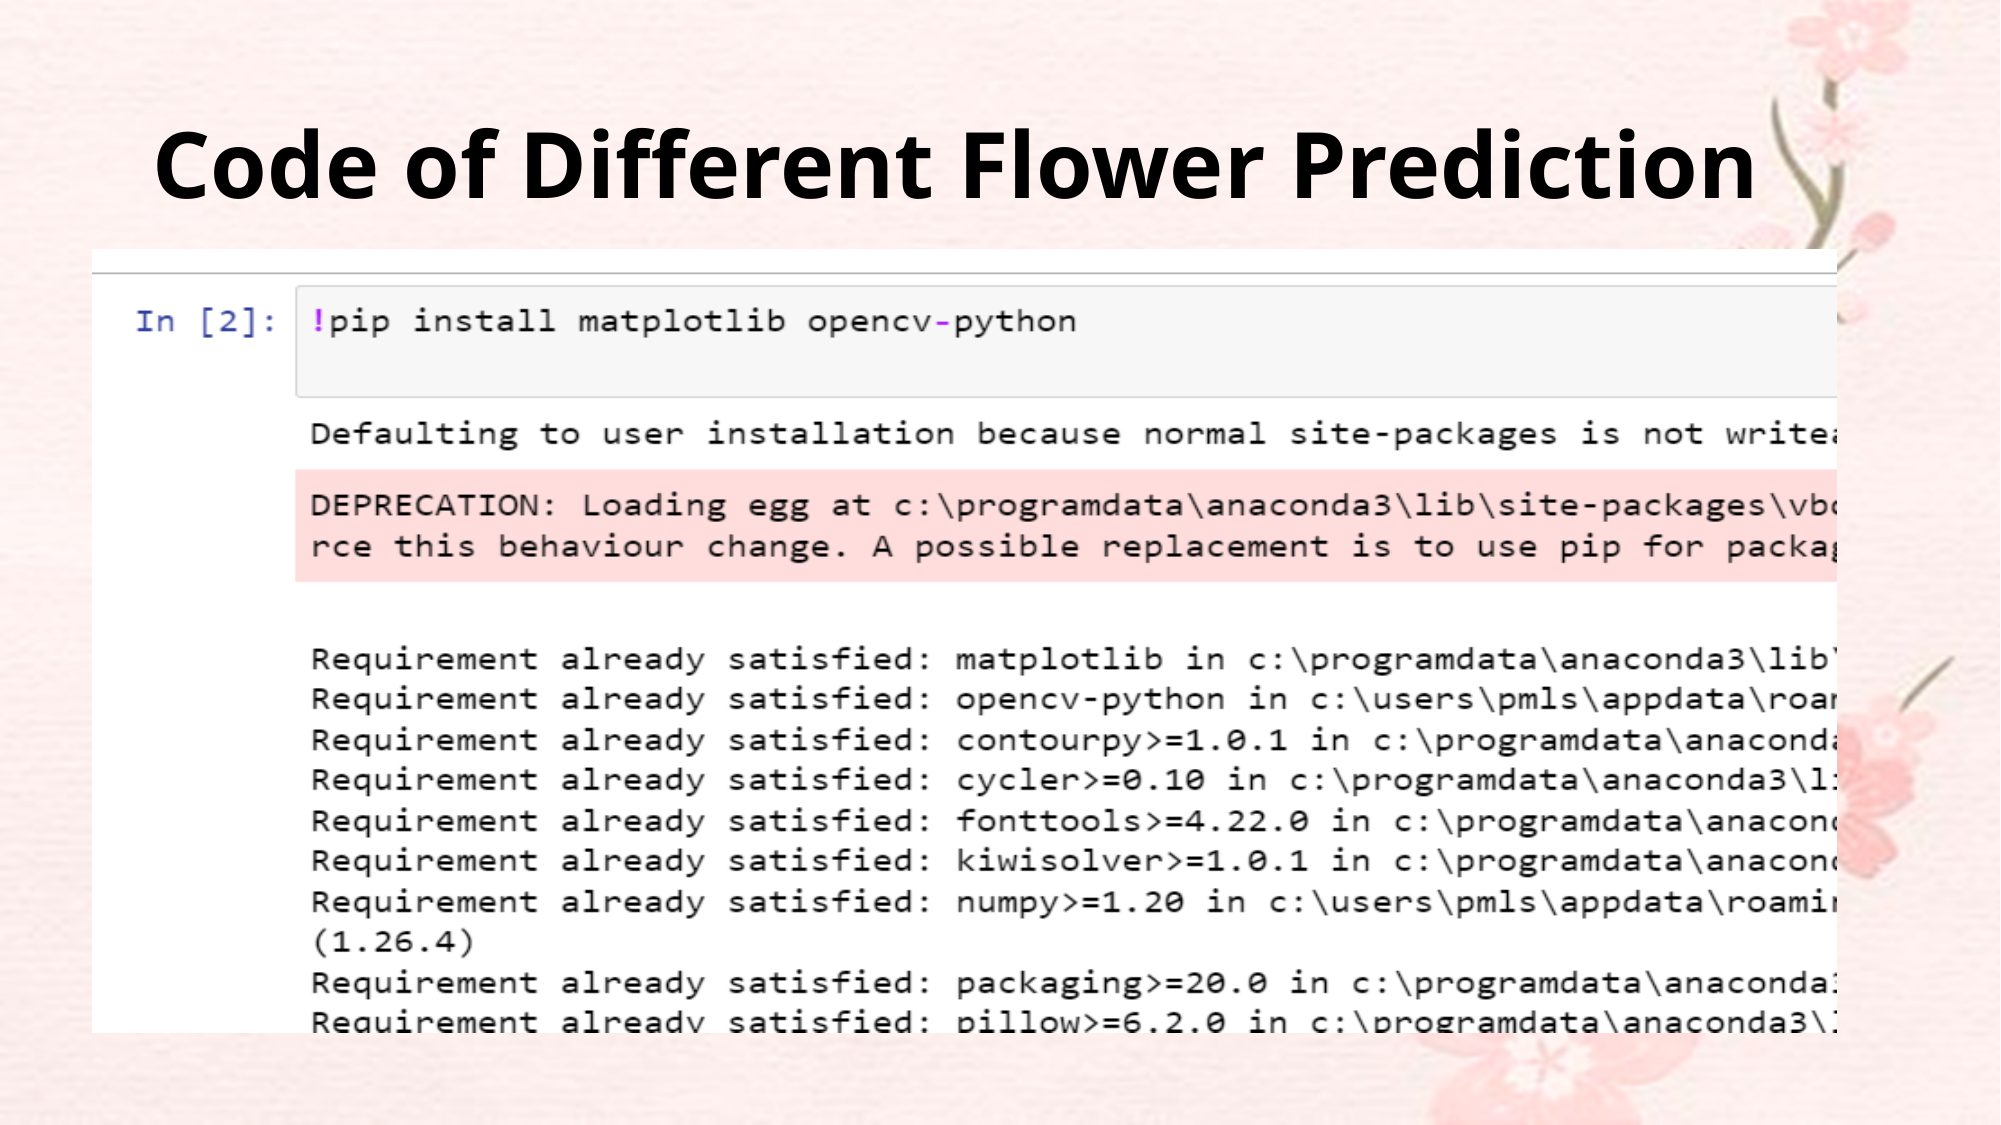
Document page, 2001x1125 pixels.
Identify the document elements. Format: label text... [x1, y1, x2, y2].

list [92, 249, 1837, 1033]
title Code of Different Flower Prediction [137, 59, 1863, 278]
